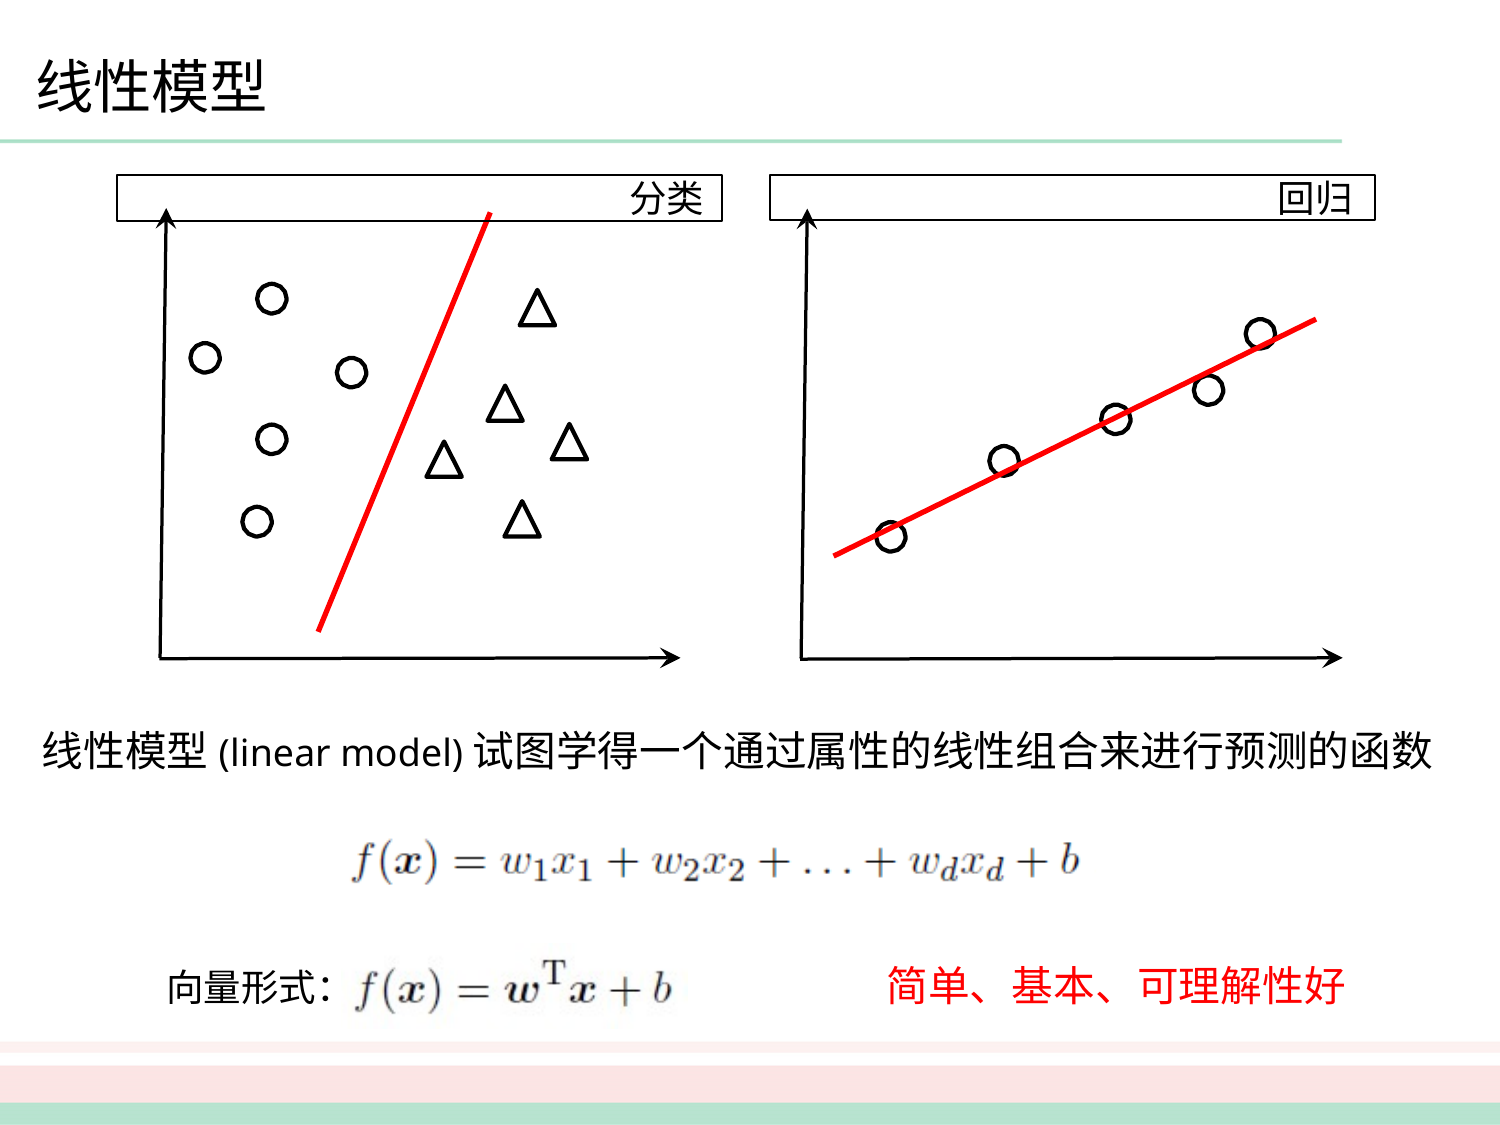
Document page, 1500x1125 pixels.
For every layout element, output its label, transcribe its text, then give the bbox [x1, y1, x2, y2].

title 线性模型 [30, 42, 1470, 239]
text_box [551, 423, 588, 460]
text_box [1245, 319, 1276, 348]
text_box [257, 424, 287, 455]
picture [0, 0, 1500, 1125]
text_box [487, 385, 523, 421]
text_box [876, 522, 898, 534]
text_box 线性模型(linear model)试图学得一个通过属性的线性组合来进行预测的函数 [39, 724, 1437, 775]
text_box [155, 208, 177, 658]
text_box [876, 524, 906, 552]
text_box 回归 [770, 174, 1376, 220]
text_box 简单、基本、可理解性好 [884, 960, 1348, 1011]
text_box [504, 501, 540, 537]
text_box [341, 943, 688, 1029]
text_box [159, 647, 681, 669]
text_box [1258, 341, 1273, 349]
text_box [800, 647, 1343, 669]
text_box [242, 506, 272, 537]
text_box [426, 441, 462, 477]
text_box [257, 283, 287, 314]
text_box [336, 357, 367, 388]
text_box [519, 289, 556, 326]
text_box 分类 [116, 175, 723, 221]
text_box [1193, 375, 1224, 405]
text_box [796, 208, 818, 659]
text_box [1101, 404, 1128, 423]
text_box [1000, 466, 1018, 476]
text_box [989, 446, 1019, 474]
text_box [1102, 412, 1131, 435]
text_box [190, 343, 220, 373]
text_box [336, 808, 1097, 907]
text_box 向量形式： [164, 963, 356, 1009]
